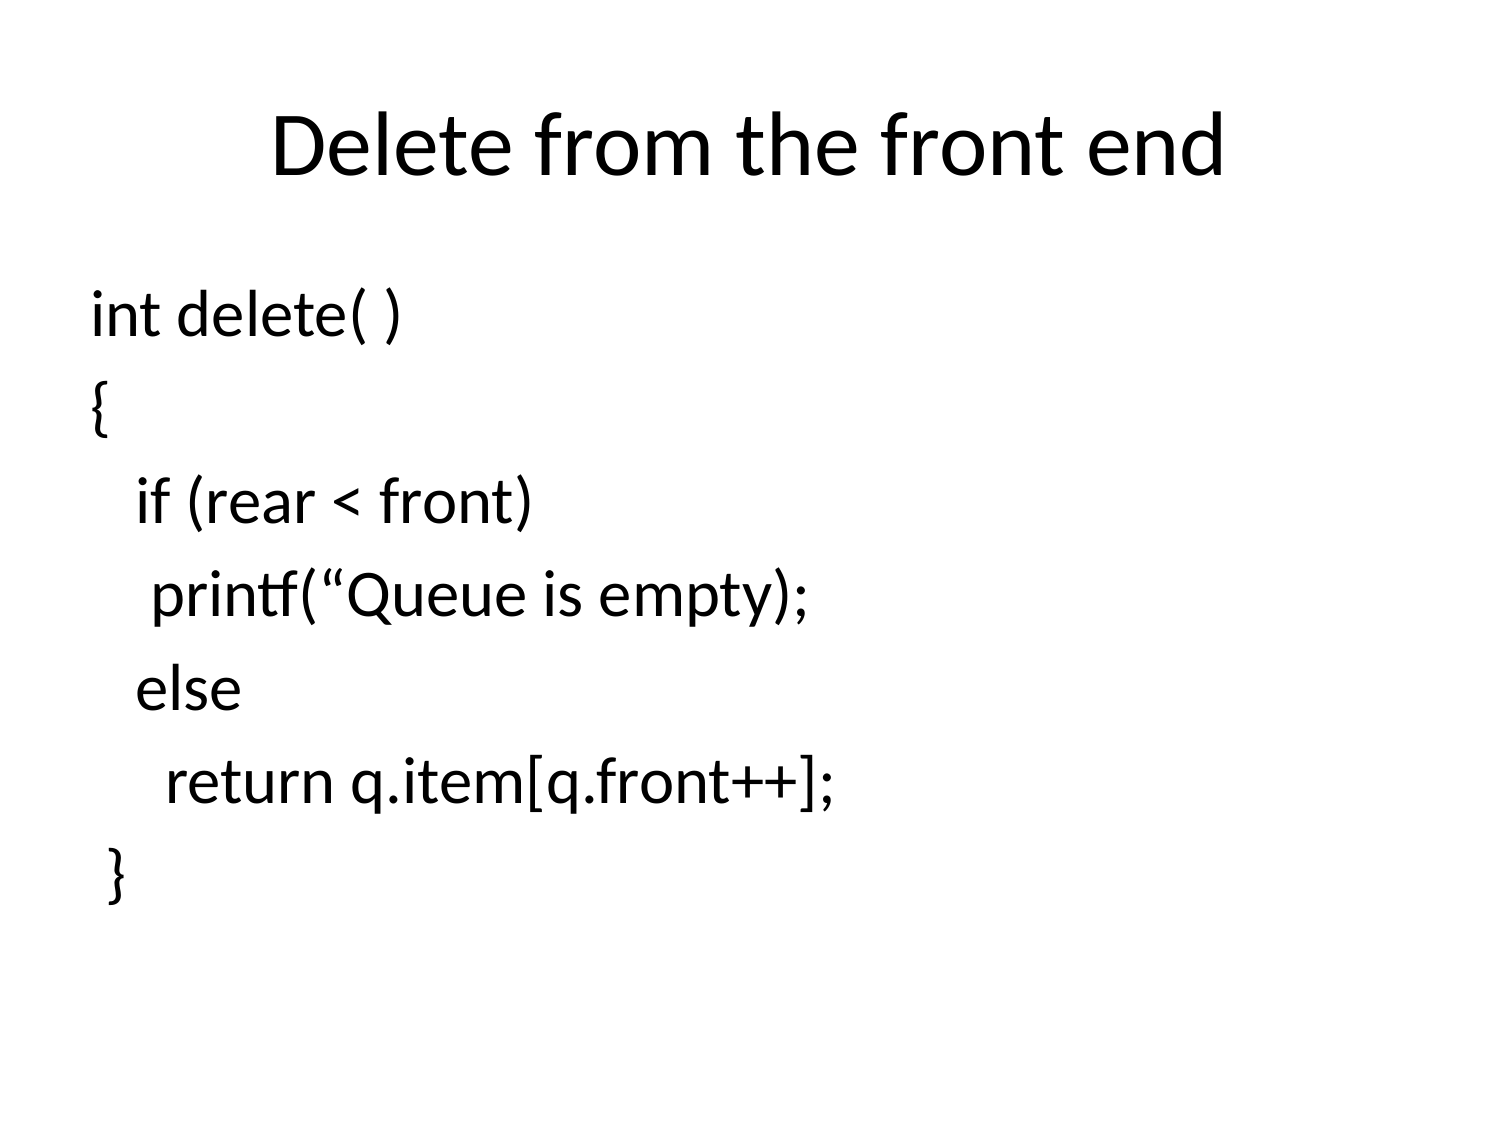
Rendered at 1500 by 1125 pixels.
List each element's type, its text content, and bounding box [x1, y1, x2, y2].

title Delete from the front end [75, 45, 1425, 233]
list int delete( ) { if (rear < front) printf(“Queue is empty); else return q.item[q.front++]; } [75, 262, 1425, 1005]
